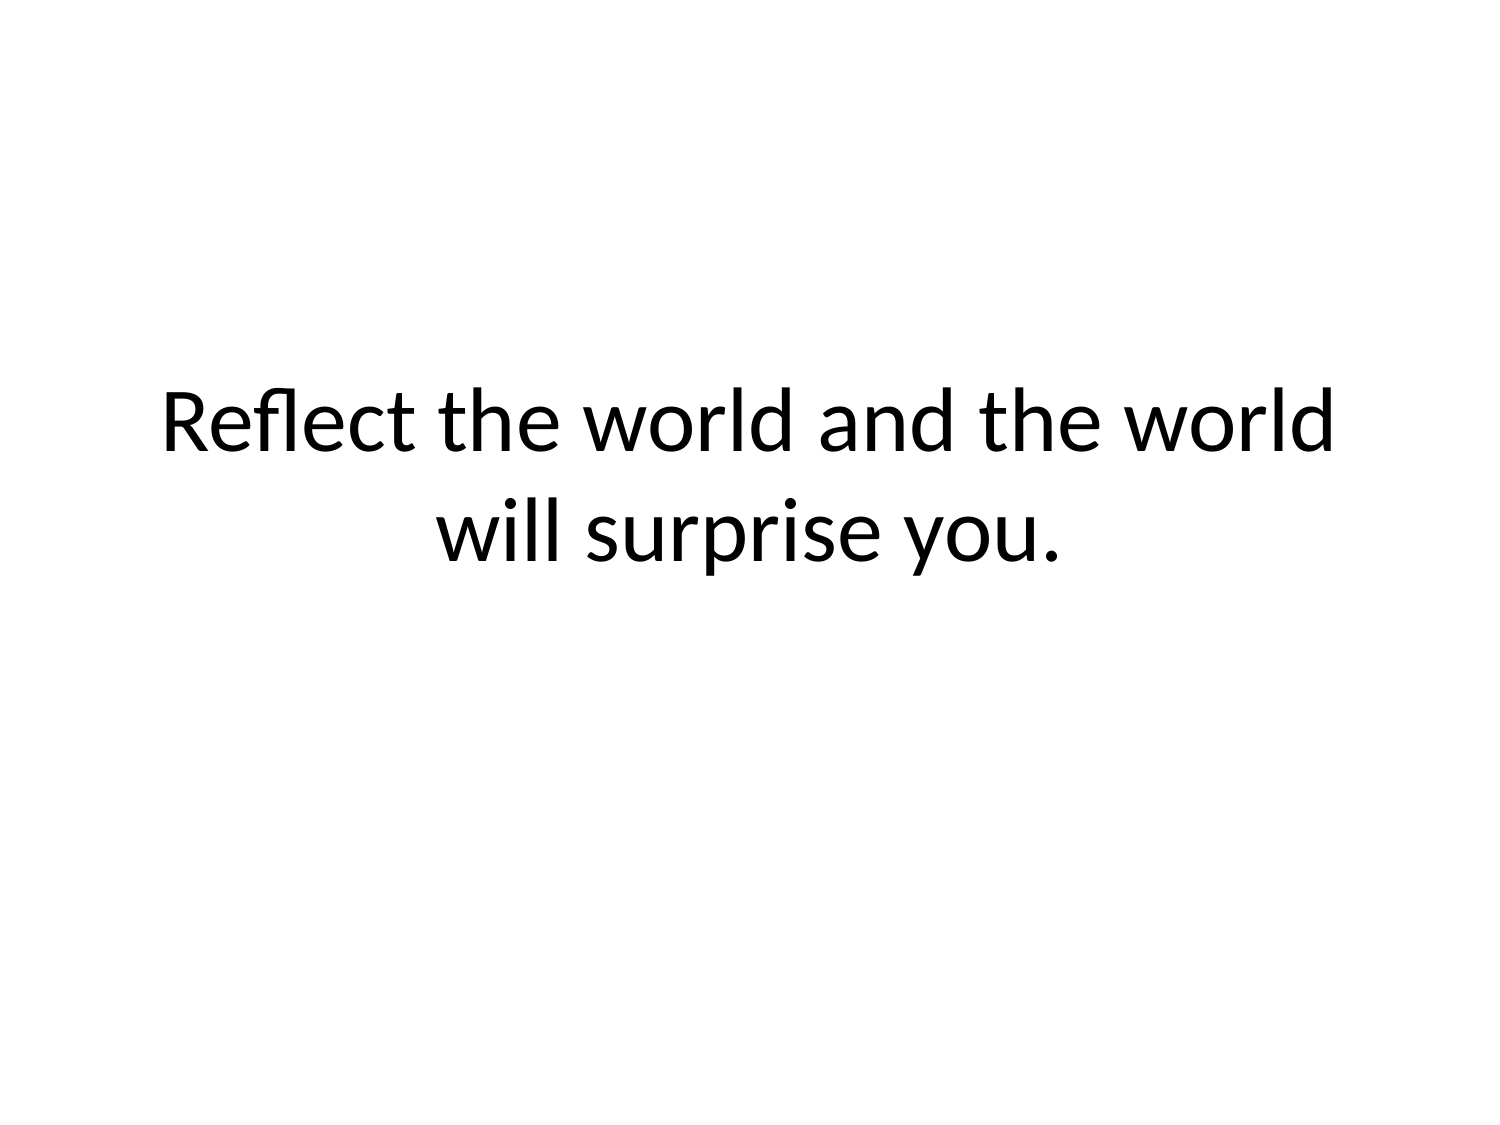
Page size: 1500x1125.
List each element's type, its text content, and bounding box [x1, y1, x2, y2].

title Reflect the world and the world will surprise you. [112, 349, 1388, 591]
